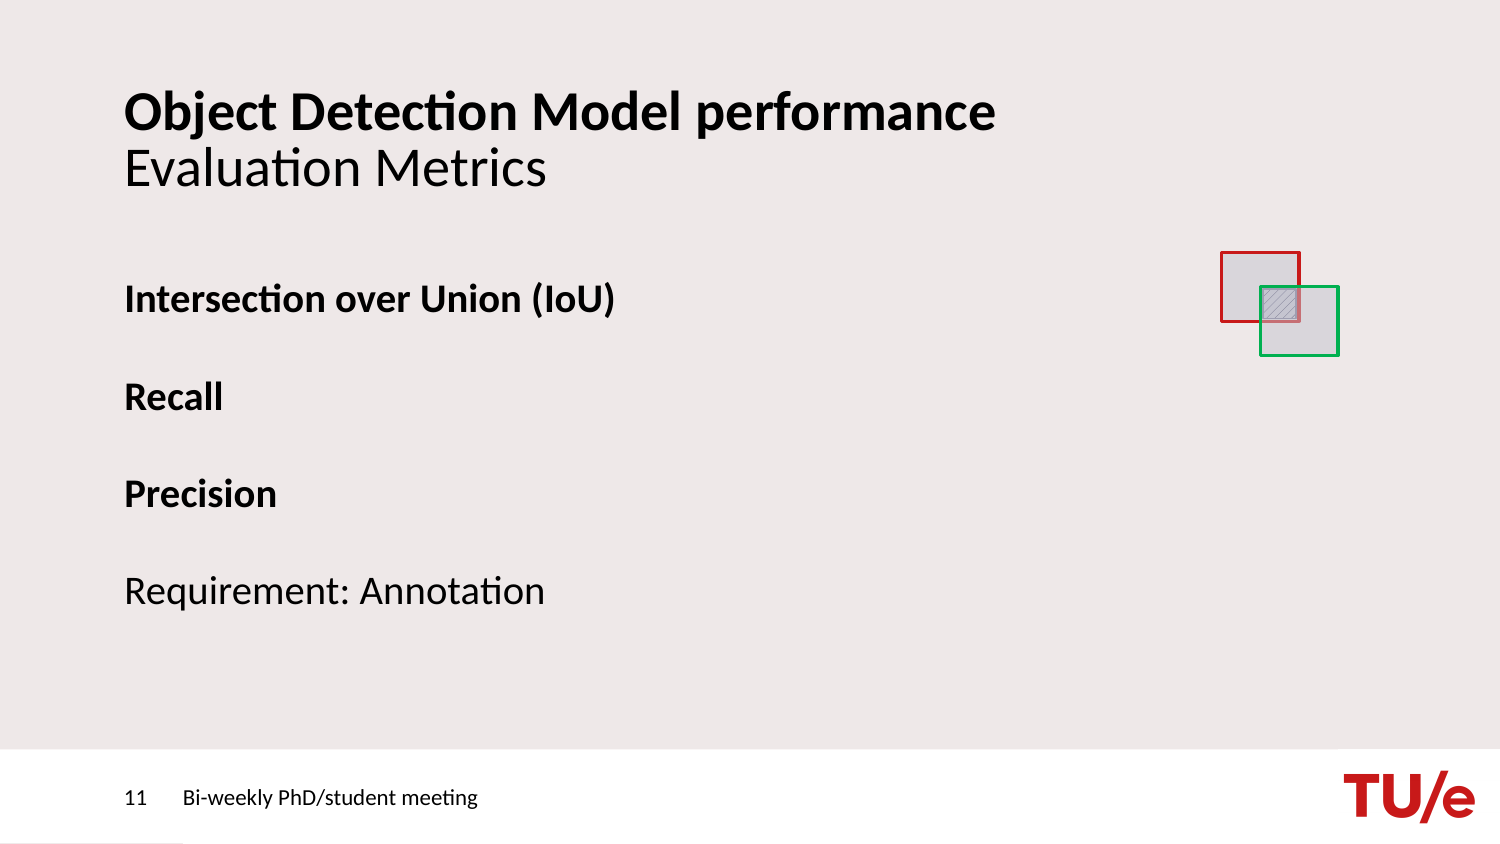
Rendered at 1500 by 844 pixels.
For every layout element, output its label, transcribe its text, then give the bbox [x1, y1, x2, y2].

title Object Detection Model performance Evaluation Metrics [124, 85, 1364, 174]
slide_number 11 [0, 749, 183, 844]
footer Bi-weekly PhD/student meeting [183, 749, 1339, 844]
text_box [1221, 252, 1338, 356]
picture [1339, 749, 1500, 844]
